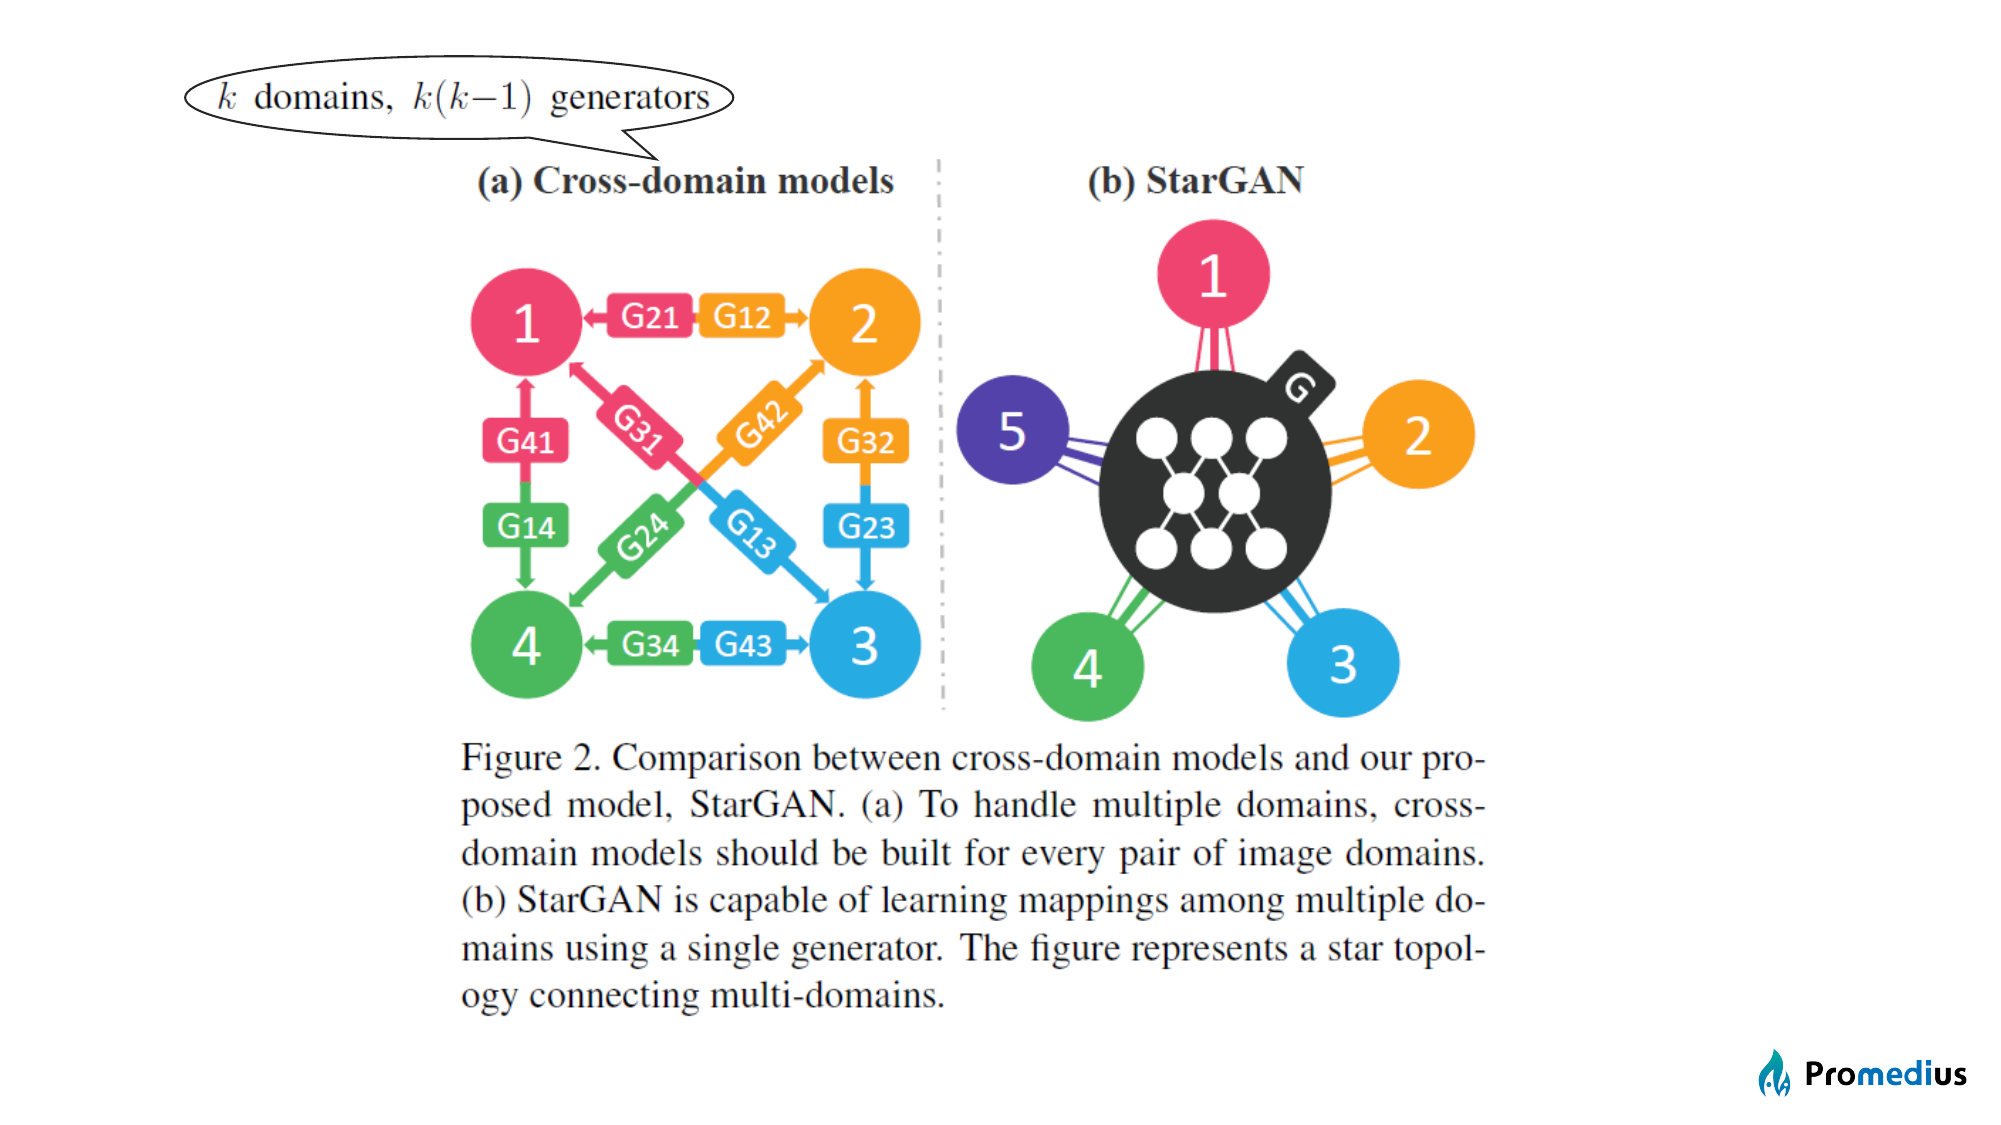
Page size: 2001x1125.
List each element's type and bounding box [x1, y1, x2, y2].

text_box [233, 55, 685, 73]
text_box [715, 81, 735, 114]
text_box [233, 122, 439, 140]
picture [203, 73, 1523, 1036]
picture [1758, 1048, 1967, 1097]
text_box [184, 81, 203, 114]
